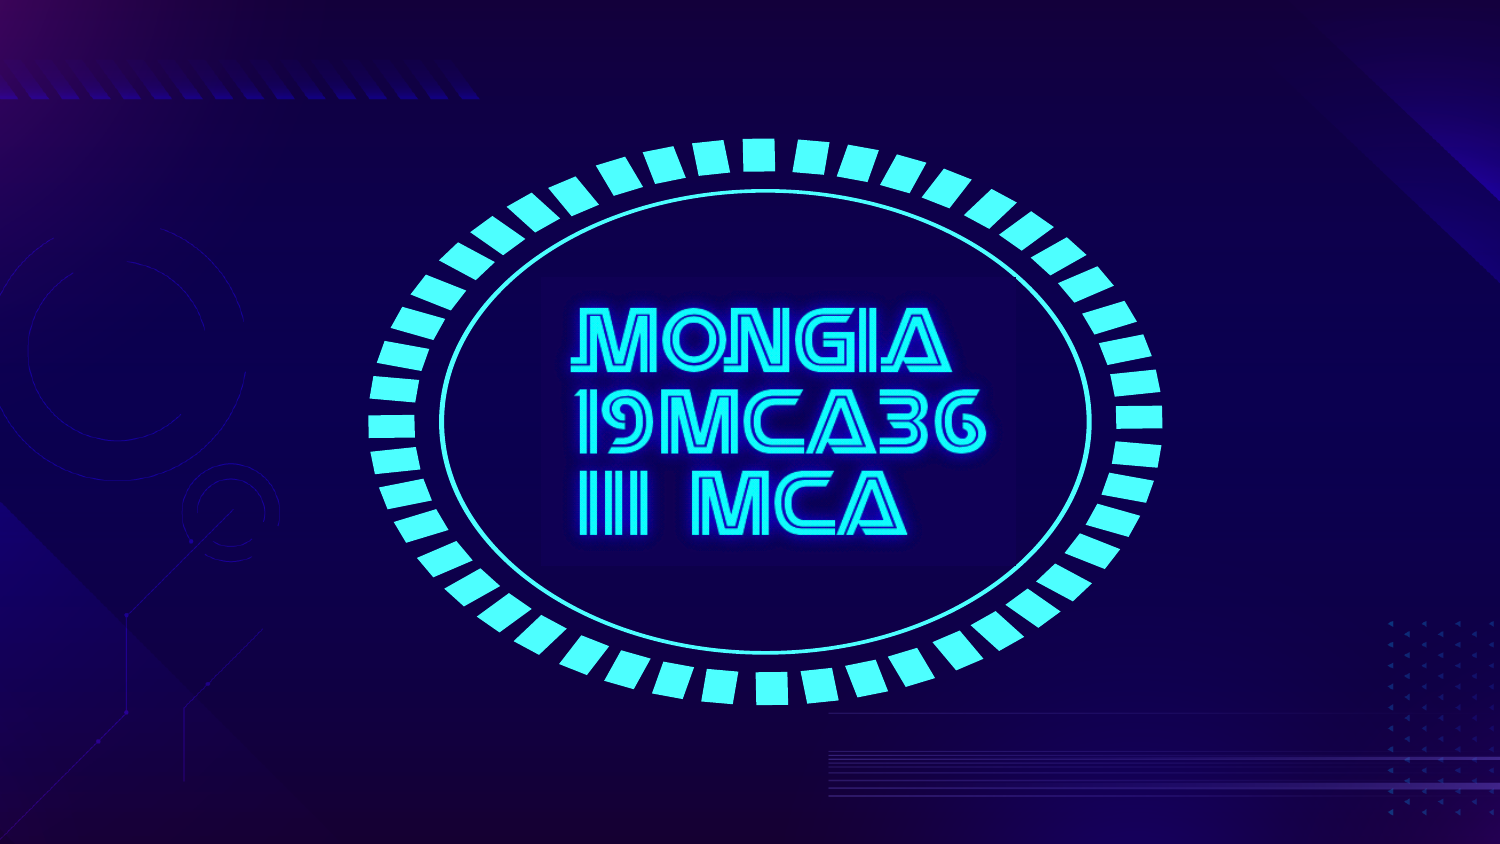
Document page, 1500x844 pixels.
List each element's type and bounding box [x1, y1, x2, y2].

text_box [368, 138, 1163, 706]
picture [0, 0, 1500, 844]
